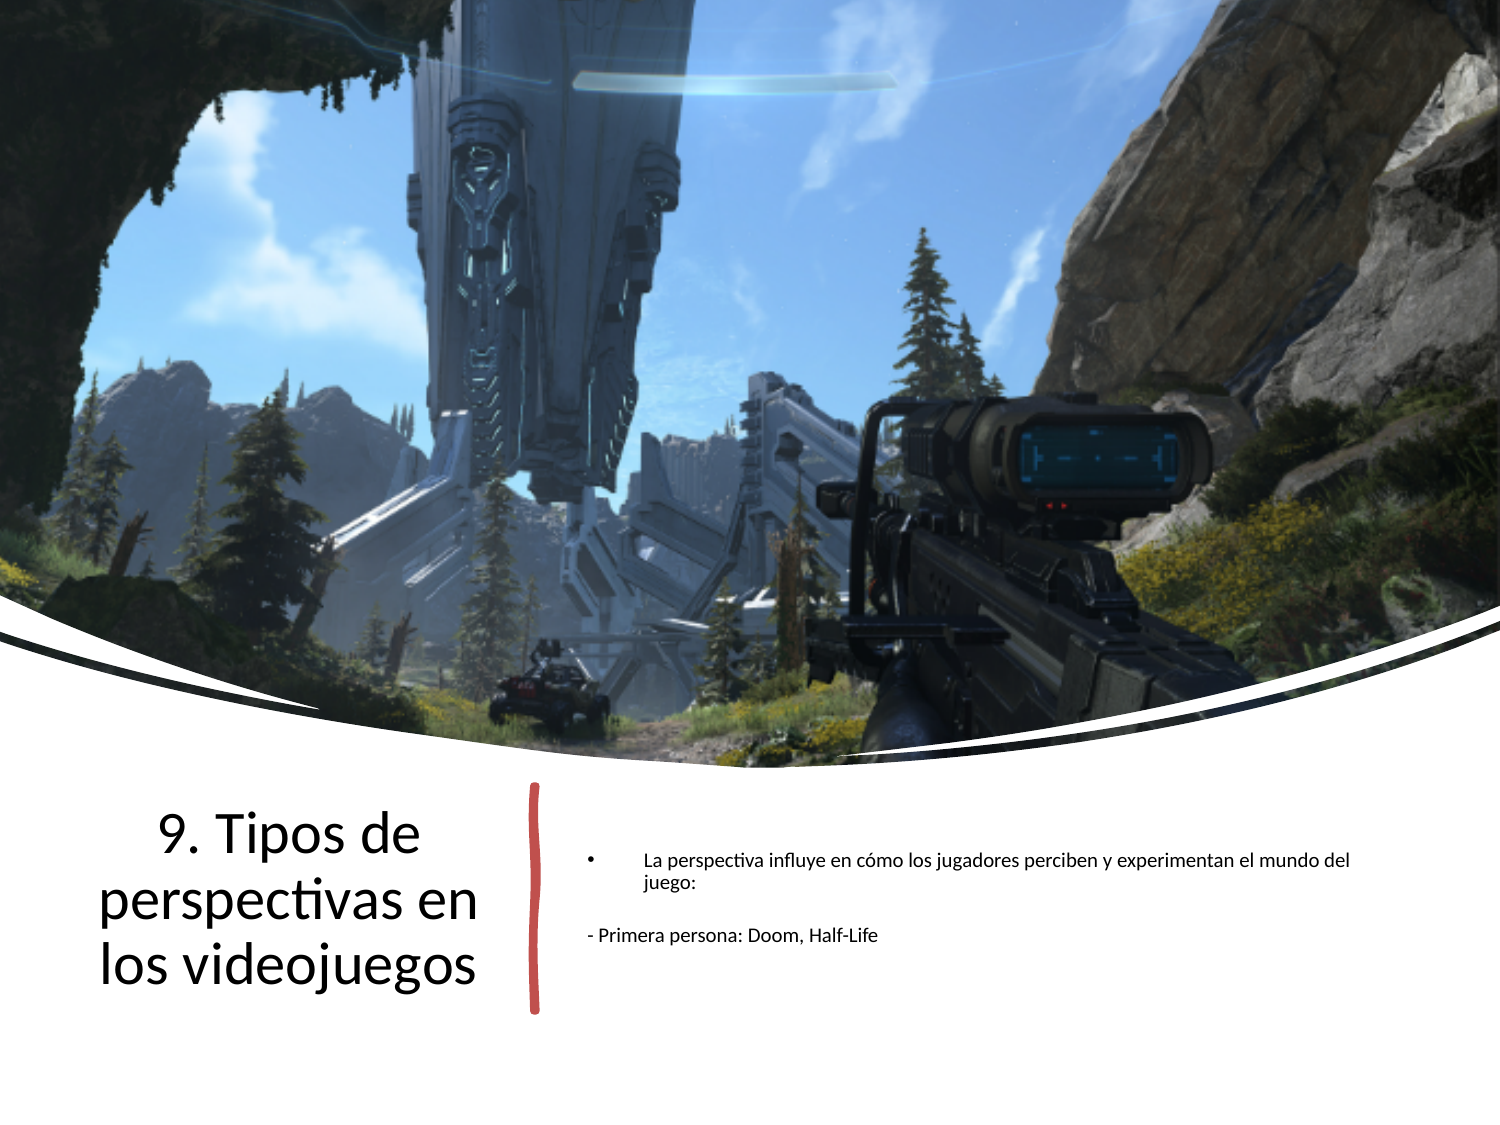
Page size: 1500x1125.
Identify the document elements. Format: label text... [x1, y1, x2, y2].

picture [0, 0, 1500, 768]
text_box [0, 776, 1500, 1125]
list La perspectiva influye en cómo los jugadores perciben y experimentan el mundo del juego: - Primera persona: Doom, Half-Life [572, 783, 1422, 1014]
text_box [530, 783, 540, 1014]
title 9. Tipos de perspectivas en los videojuegos [78, 783, 500, 1016]
